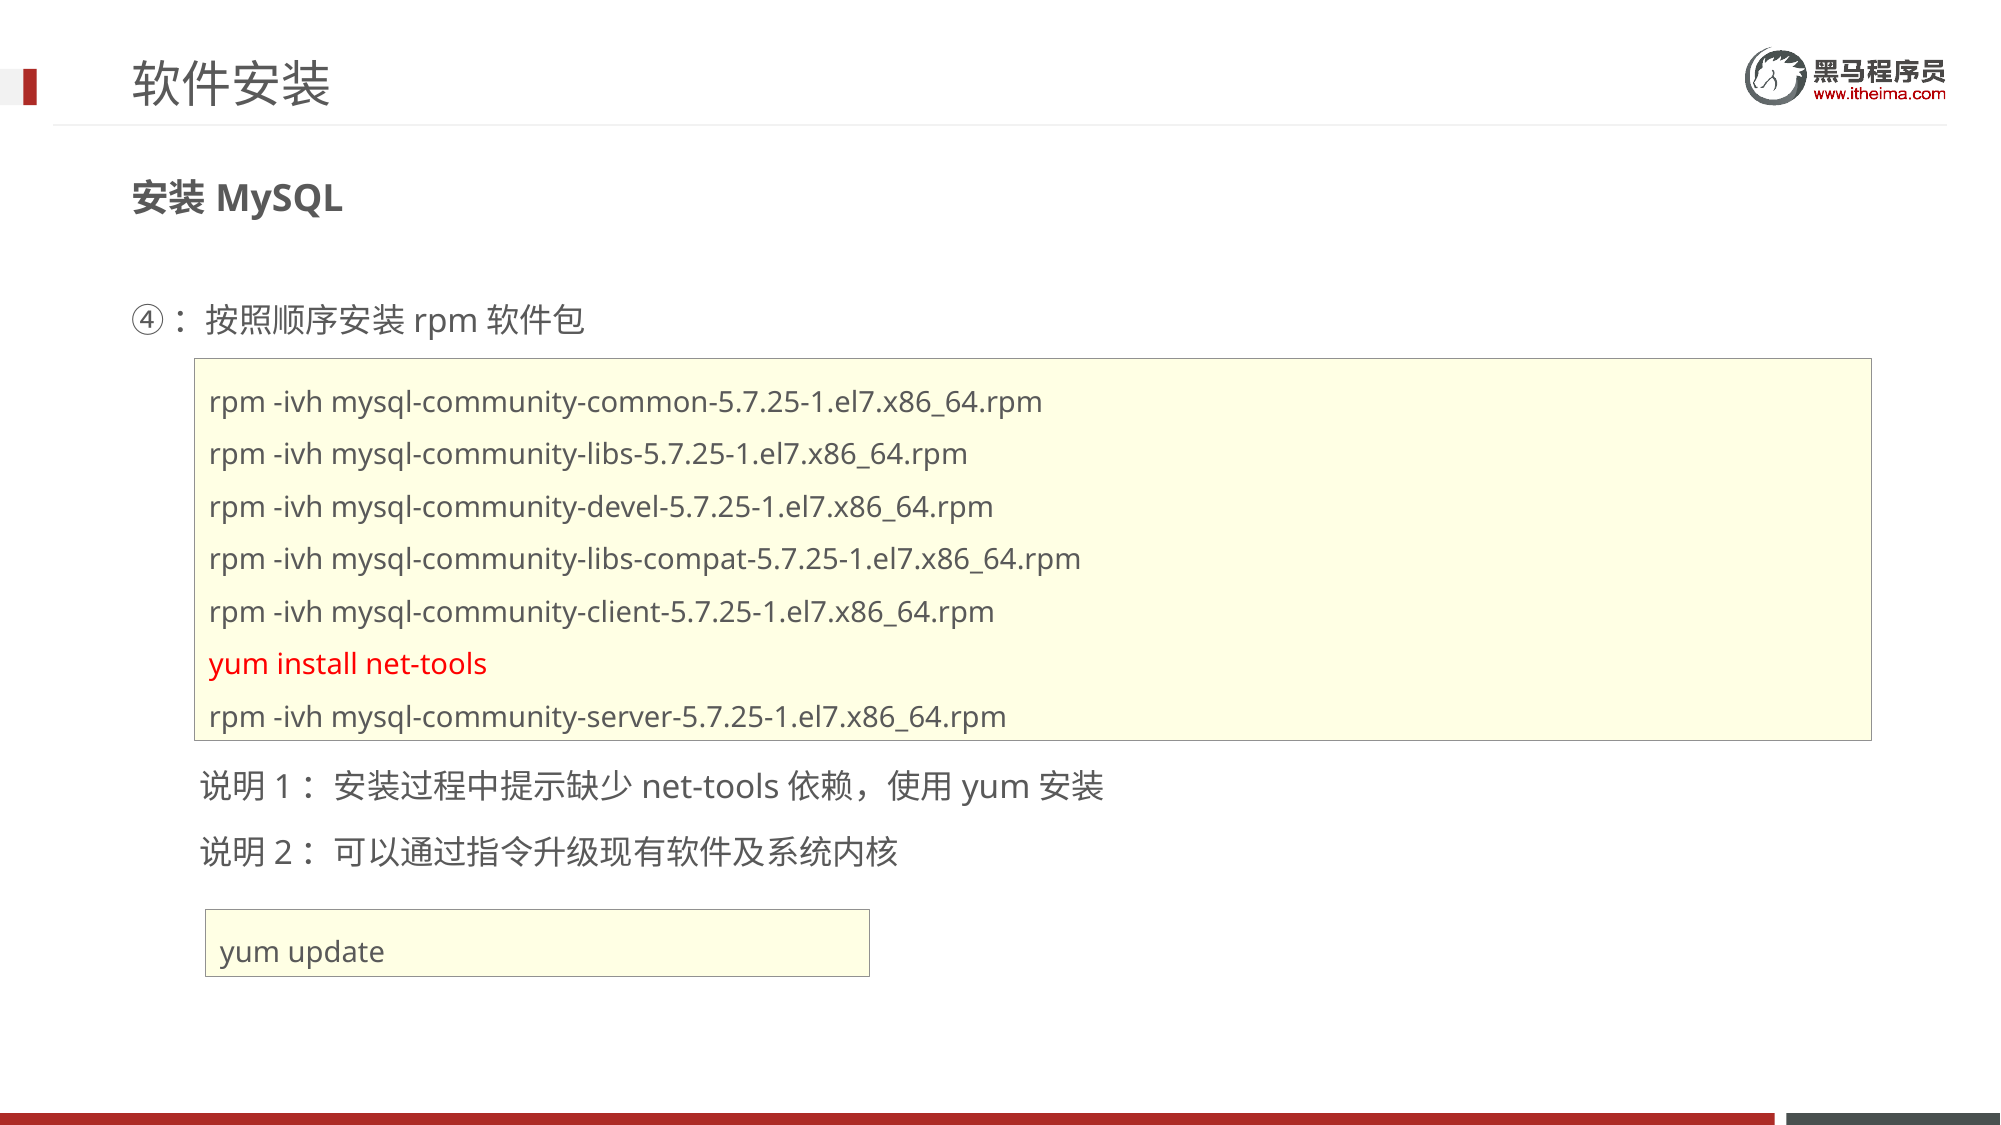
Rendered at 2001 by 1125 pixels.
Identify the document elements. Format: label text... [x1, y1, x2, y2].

title 软件安装 [116, 40, 1556, 125]
text_box yum update [205, 908, 869, 976]
text_box ④：按照顺序安装rpm软件包 说明1：安装过程中提示缺少net-tools依赖，使用yum安装 说明2：可以通过指令升级现有软件及系统内核 [116, 271, 1760, 396]
list 安装MySQL [116, 154, 1880, 239]
picture [1744, 46, 1946, 106]
text_box rpm -ivh mysql-community-common-5.7.25-1.el7.x86_64.rpm rpm -ivh mysql-community-libs-5.7.25-1.el7.x86_64.rpm rpm -ivh mysql-community-devel-5.7.25-1.el7.x86_64.rpm rpm -ivh mysql-community-libs-compat-5.7.25-1.el7.x86_64.rpm rpm -ivh mysql-community-client-5.7.25-1.el7.x86_64.rpm yum install net-tools rpm -ivh mysql-community-server-5.7.25-1.el7.x86_64.rpm [194, 358, 1872, 741]
